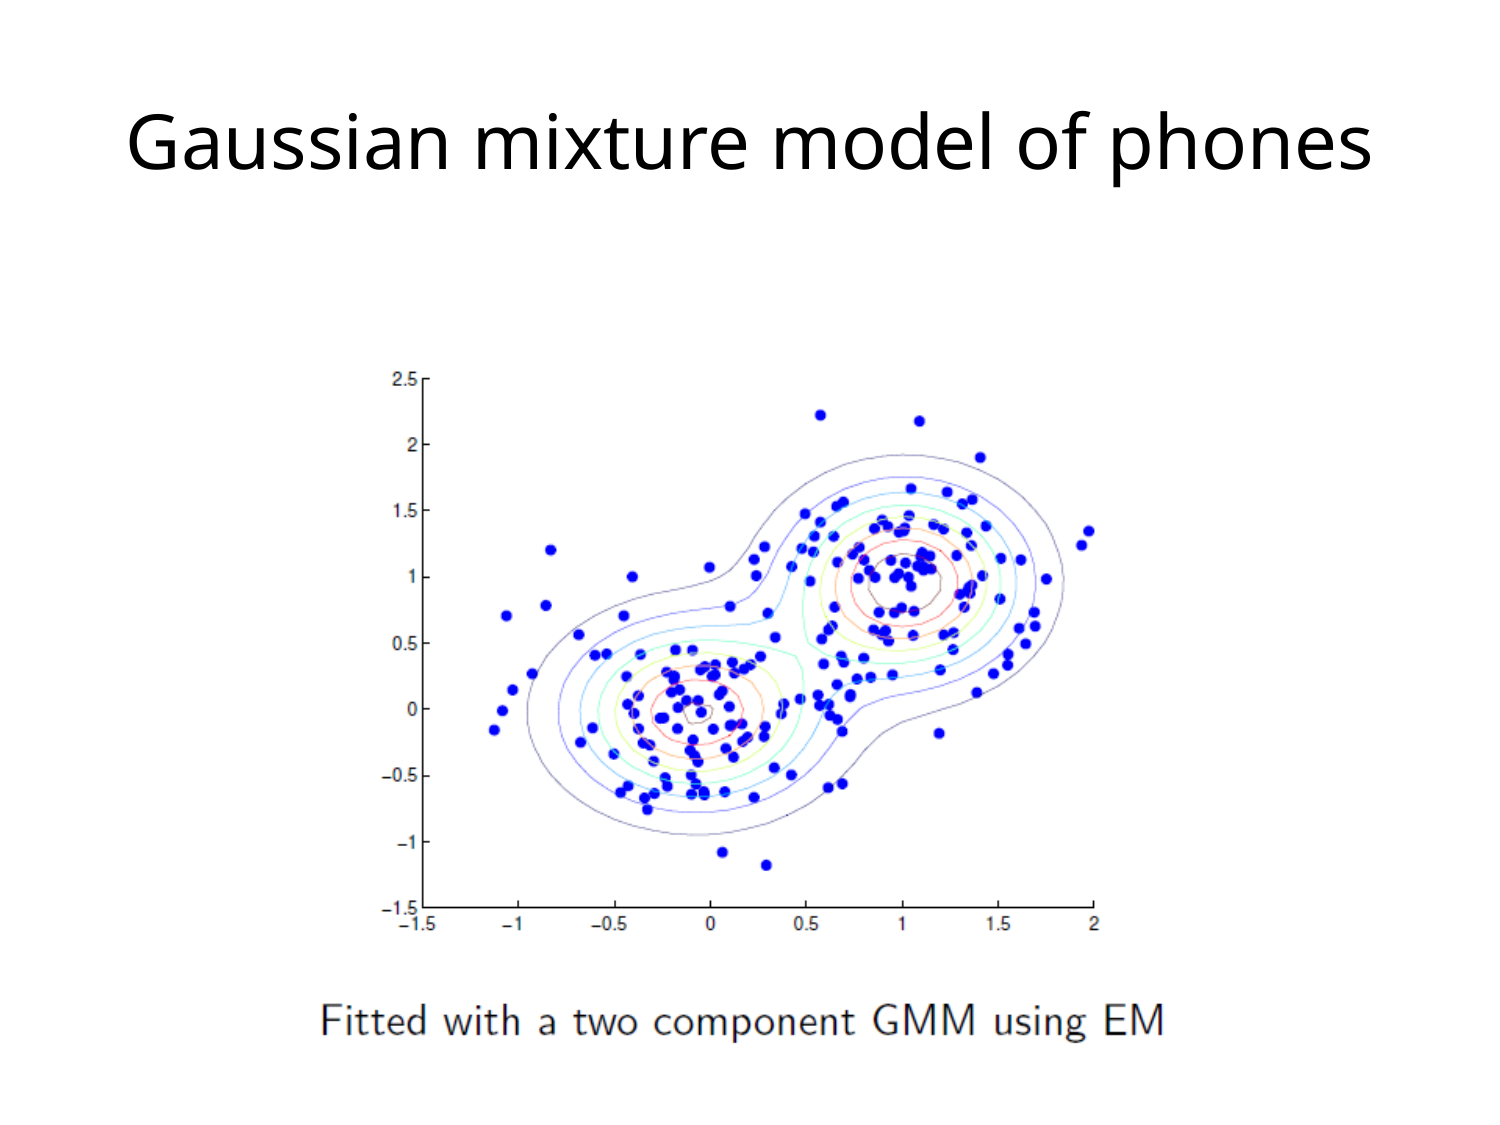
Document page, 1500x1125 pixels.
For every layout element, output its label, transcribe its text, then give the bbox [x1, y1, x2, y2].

picture [147, 314, 1276, 1112]
title Gaussian mixture model of phones [75, 45, 1425, 233]
